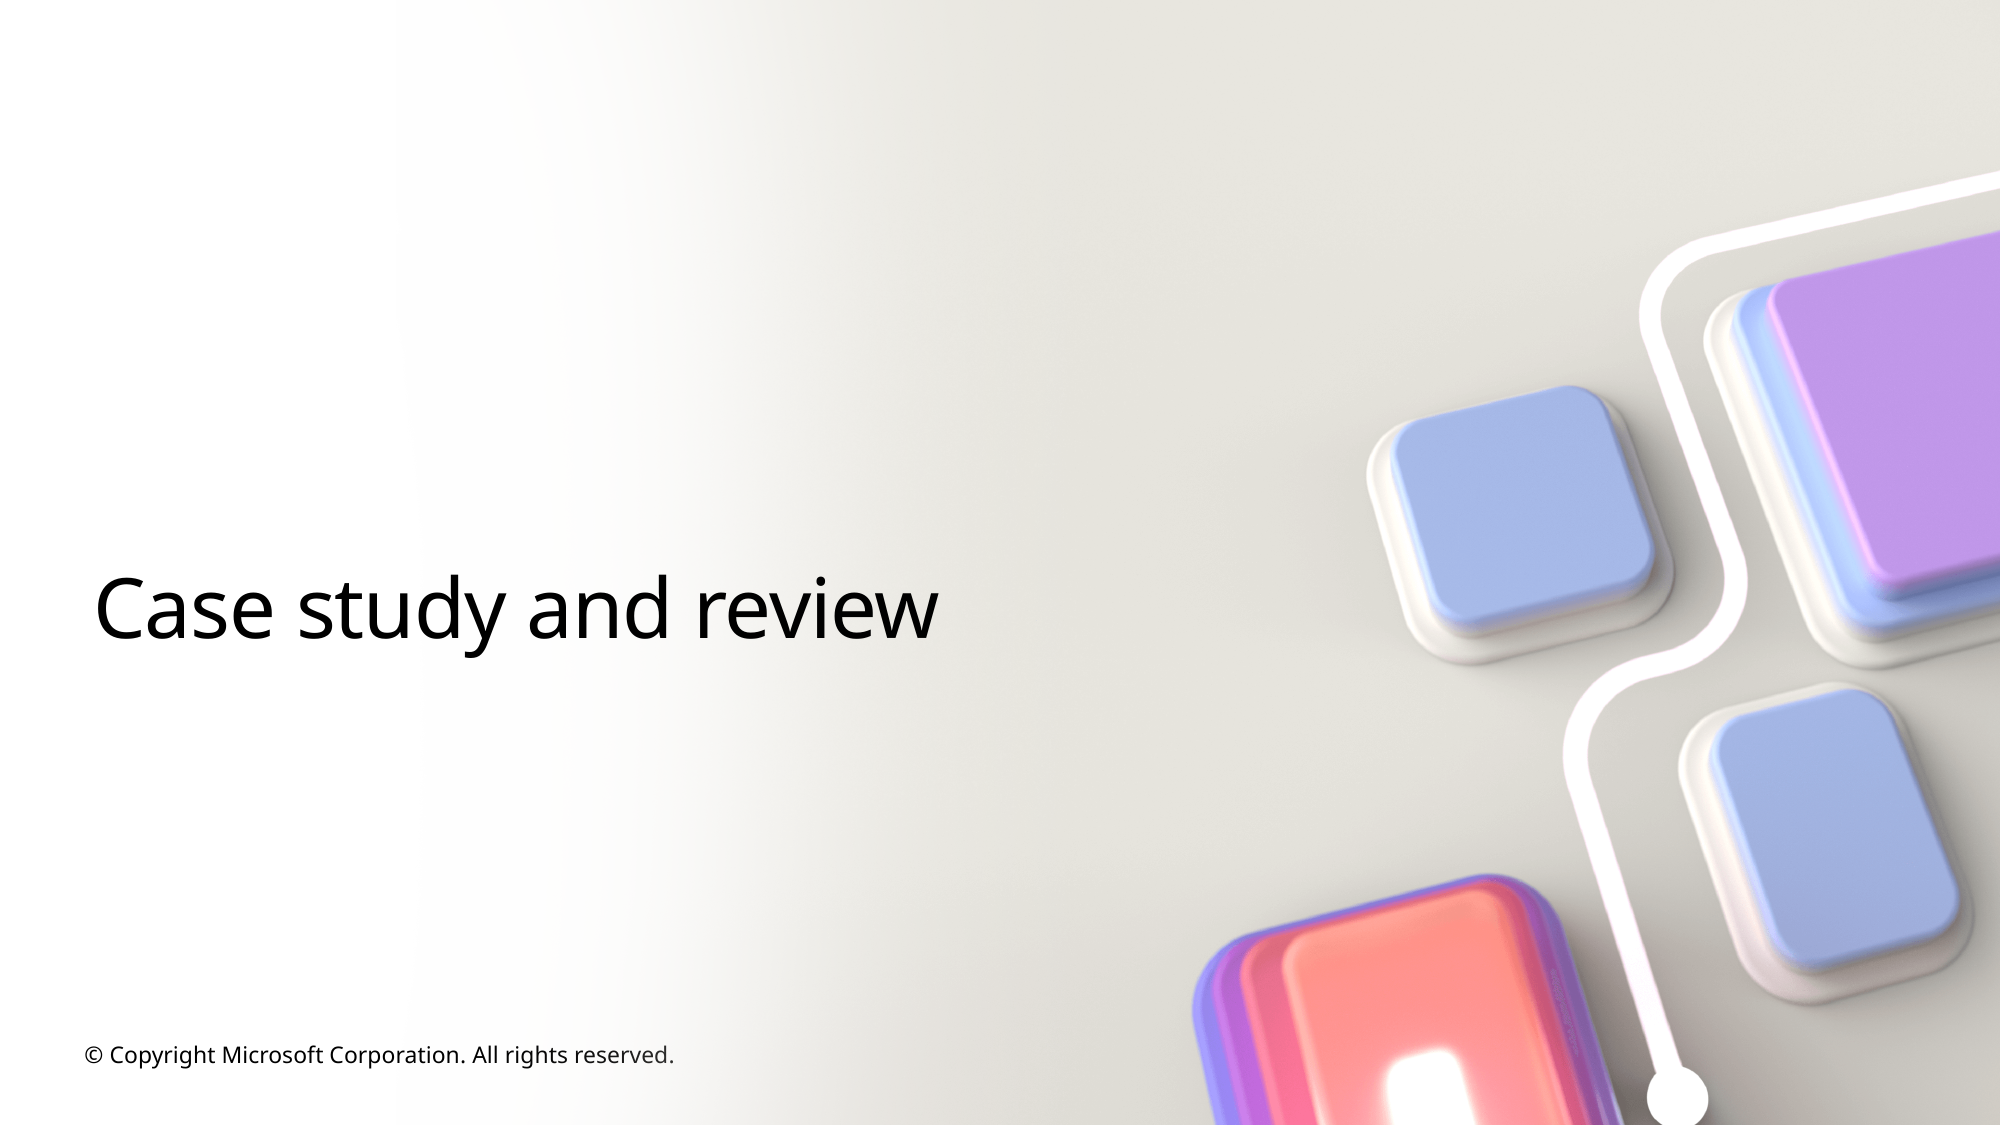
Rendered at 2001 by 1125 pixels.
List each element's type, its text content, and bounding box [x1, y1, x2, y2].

title Case study and review [93, 555, 1135, 657]
picture [396, 0, 2000, 1125]
